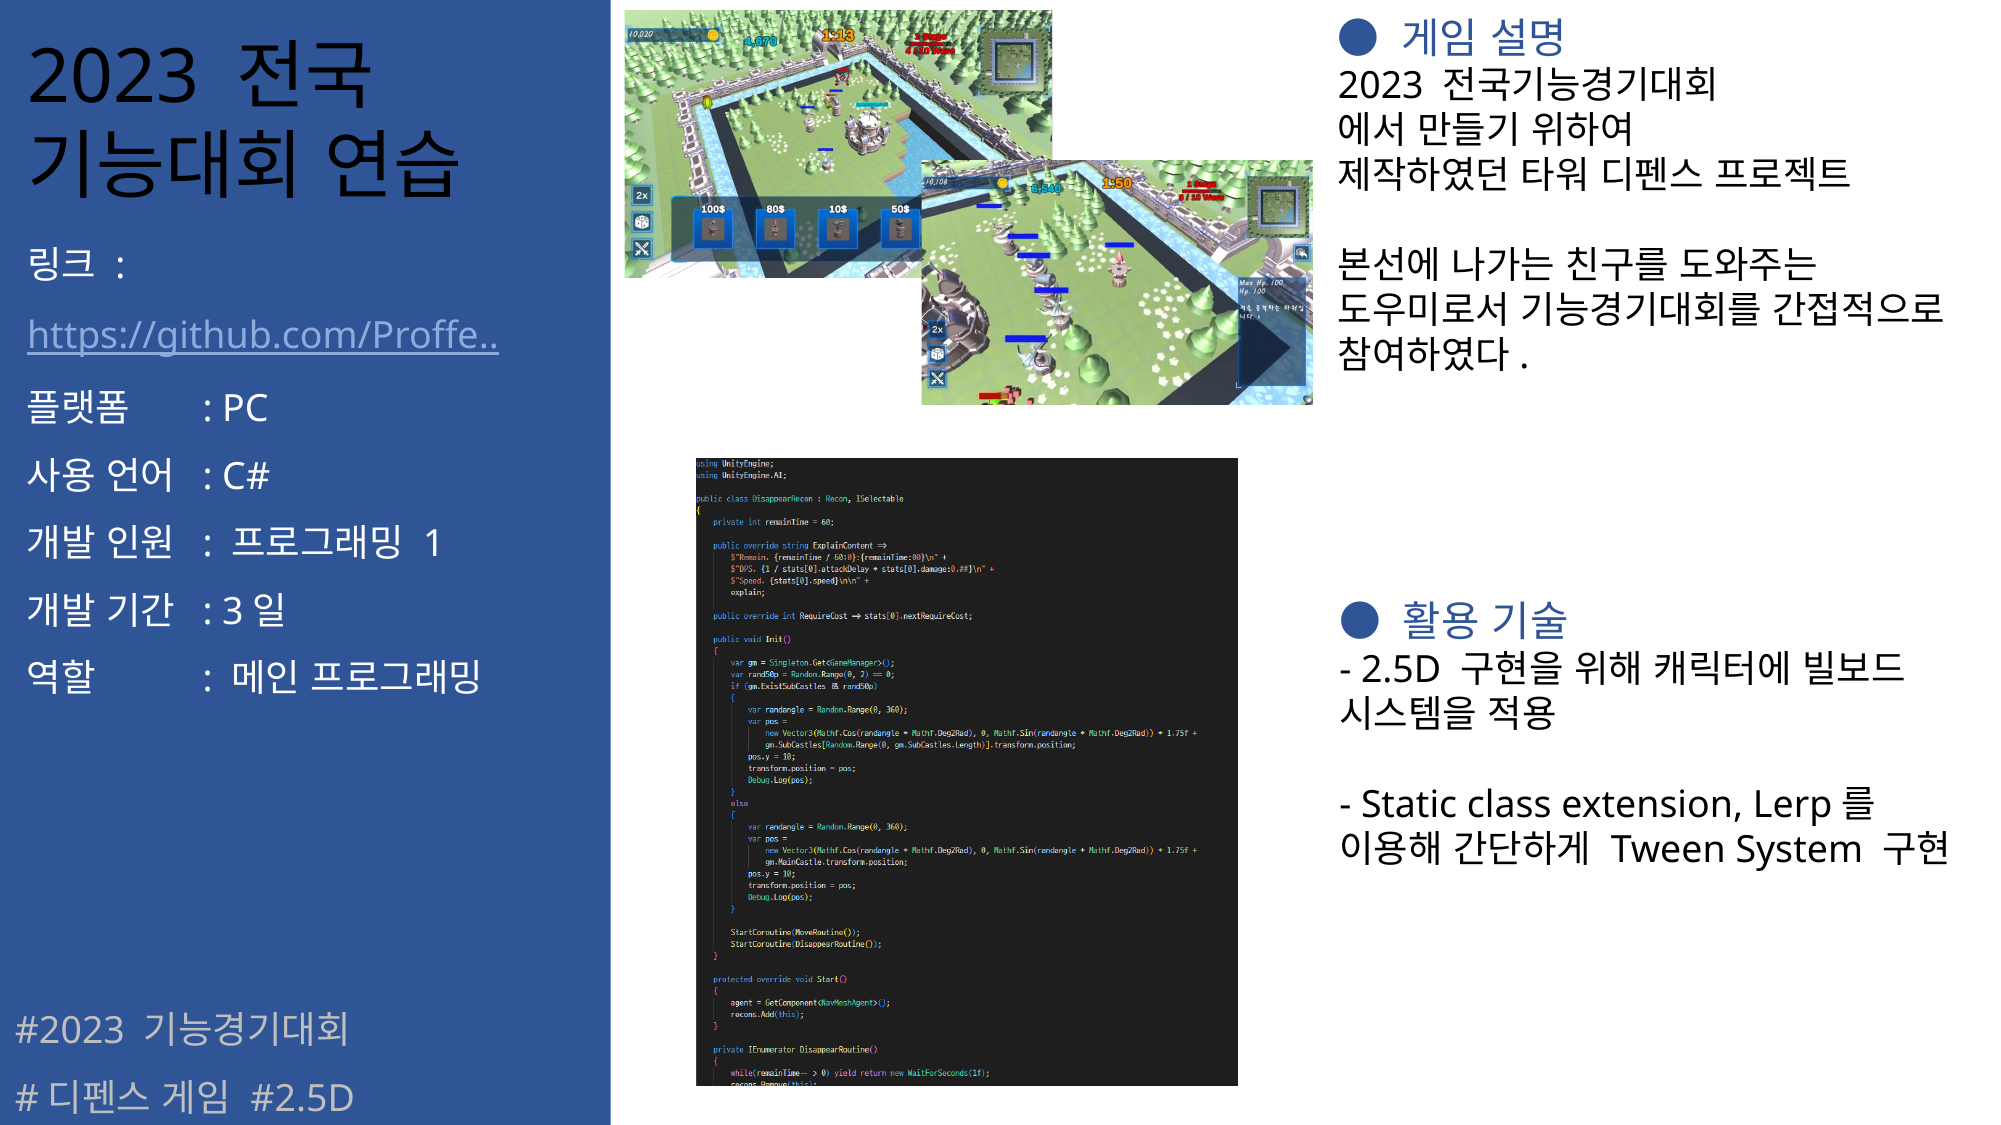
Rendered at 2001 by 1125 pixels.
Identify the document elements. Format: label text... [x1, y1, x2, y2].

text_box 2023 전국 기능대회 연습 [12, 20, 478, 210]
text_box : PC : C# : 프로그래밍 1 : 3일 : 메인 프로그래밍 [187, 354, 534, 707]
picture [696, 458, 1238, 1086]
text_box ● 게임 설명 2023 전국기능경기대회 에서 만들기 위하여 제작하였던 타워 디펜스 프로젝트 본선에 나가는 친구를 도와주는 도우미로서 기능경기대회를 간접적으로 참여하였다. [1323, 4, 1987, 384]
text_box #2023 기능경기대회 #디펜스 게임 #2.5D [0, 976, 577, 1125]
text_box [0, 0, 612, 1125]
text_box 링크 : https://github.com/Proffe.. [12, 210, 574, 370]
text_box ● 활용 기술 - 2.5D 구현을 위해 캐릭터에 빌보드 시스템을 적용 - Static class extension, Lerp를 이용해 간단하게 Tween System 구현 [1324, 587, 1988, 878]
text_box 플랫폼 사용 언어 개발 인원 개발 기간 역할 [12, 354, 187, 707]
picture [624, 10, 1313, 405]
